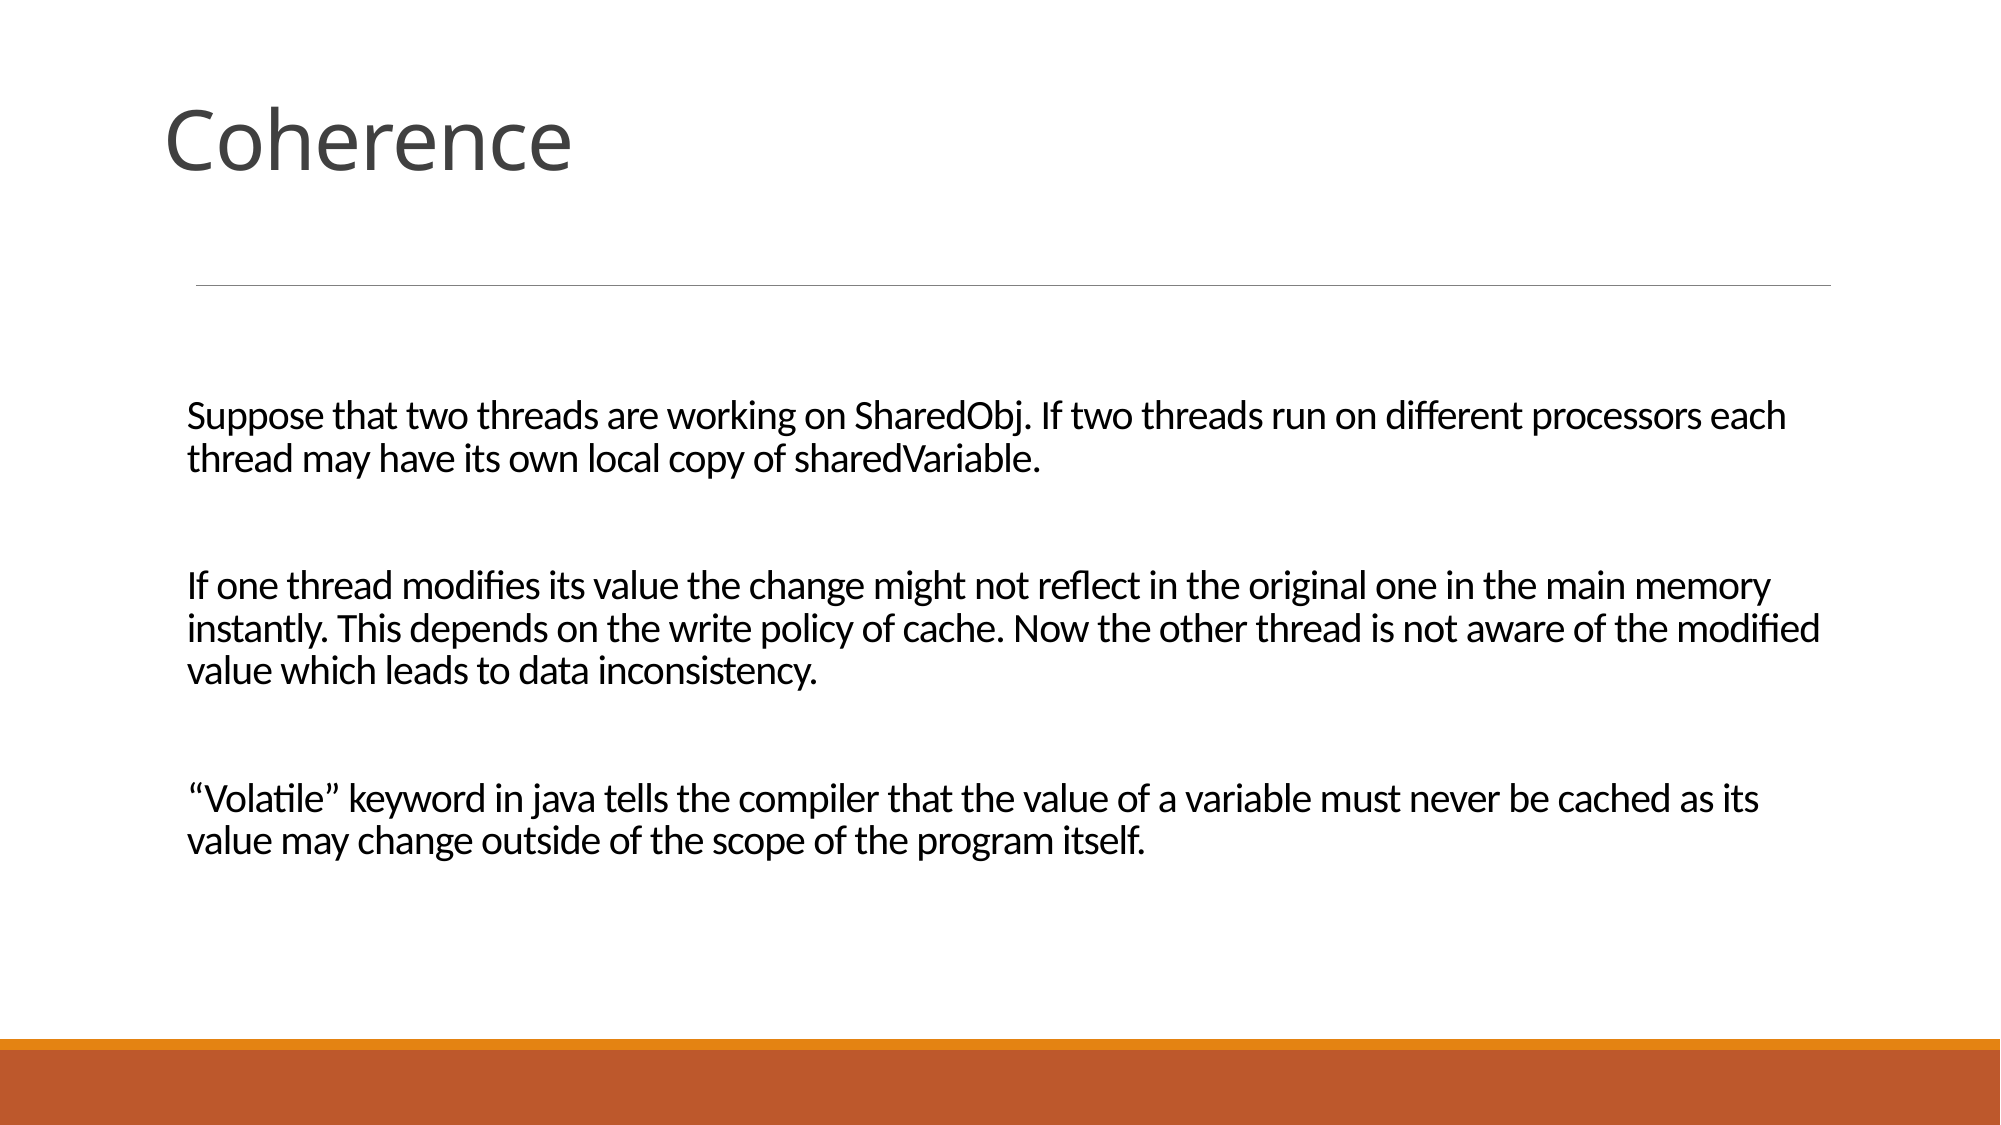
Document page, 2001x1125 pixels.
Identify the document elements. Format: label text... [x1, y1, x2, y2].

text_box Suppose that two threads are working on SharedObj. If two threads run on different processors each thread may have its own local copy of sharedVariable. If one thread modifies its value the change might not reflect in the original one in the main memory instantly. This depends on the write policy of cache. Now the other thread is not aware of the modified value which leads to data inconsistency. “Volatile” keyword in java tells the compiler that the value of a variable must never be cached as its value may change outside of the scope of the program itself. [171, 342, 1847, 914]
title Coherence [149, 65, 1870, 195]
